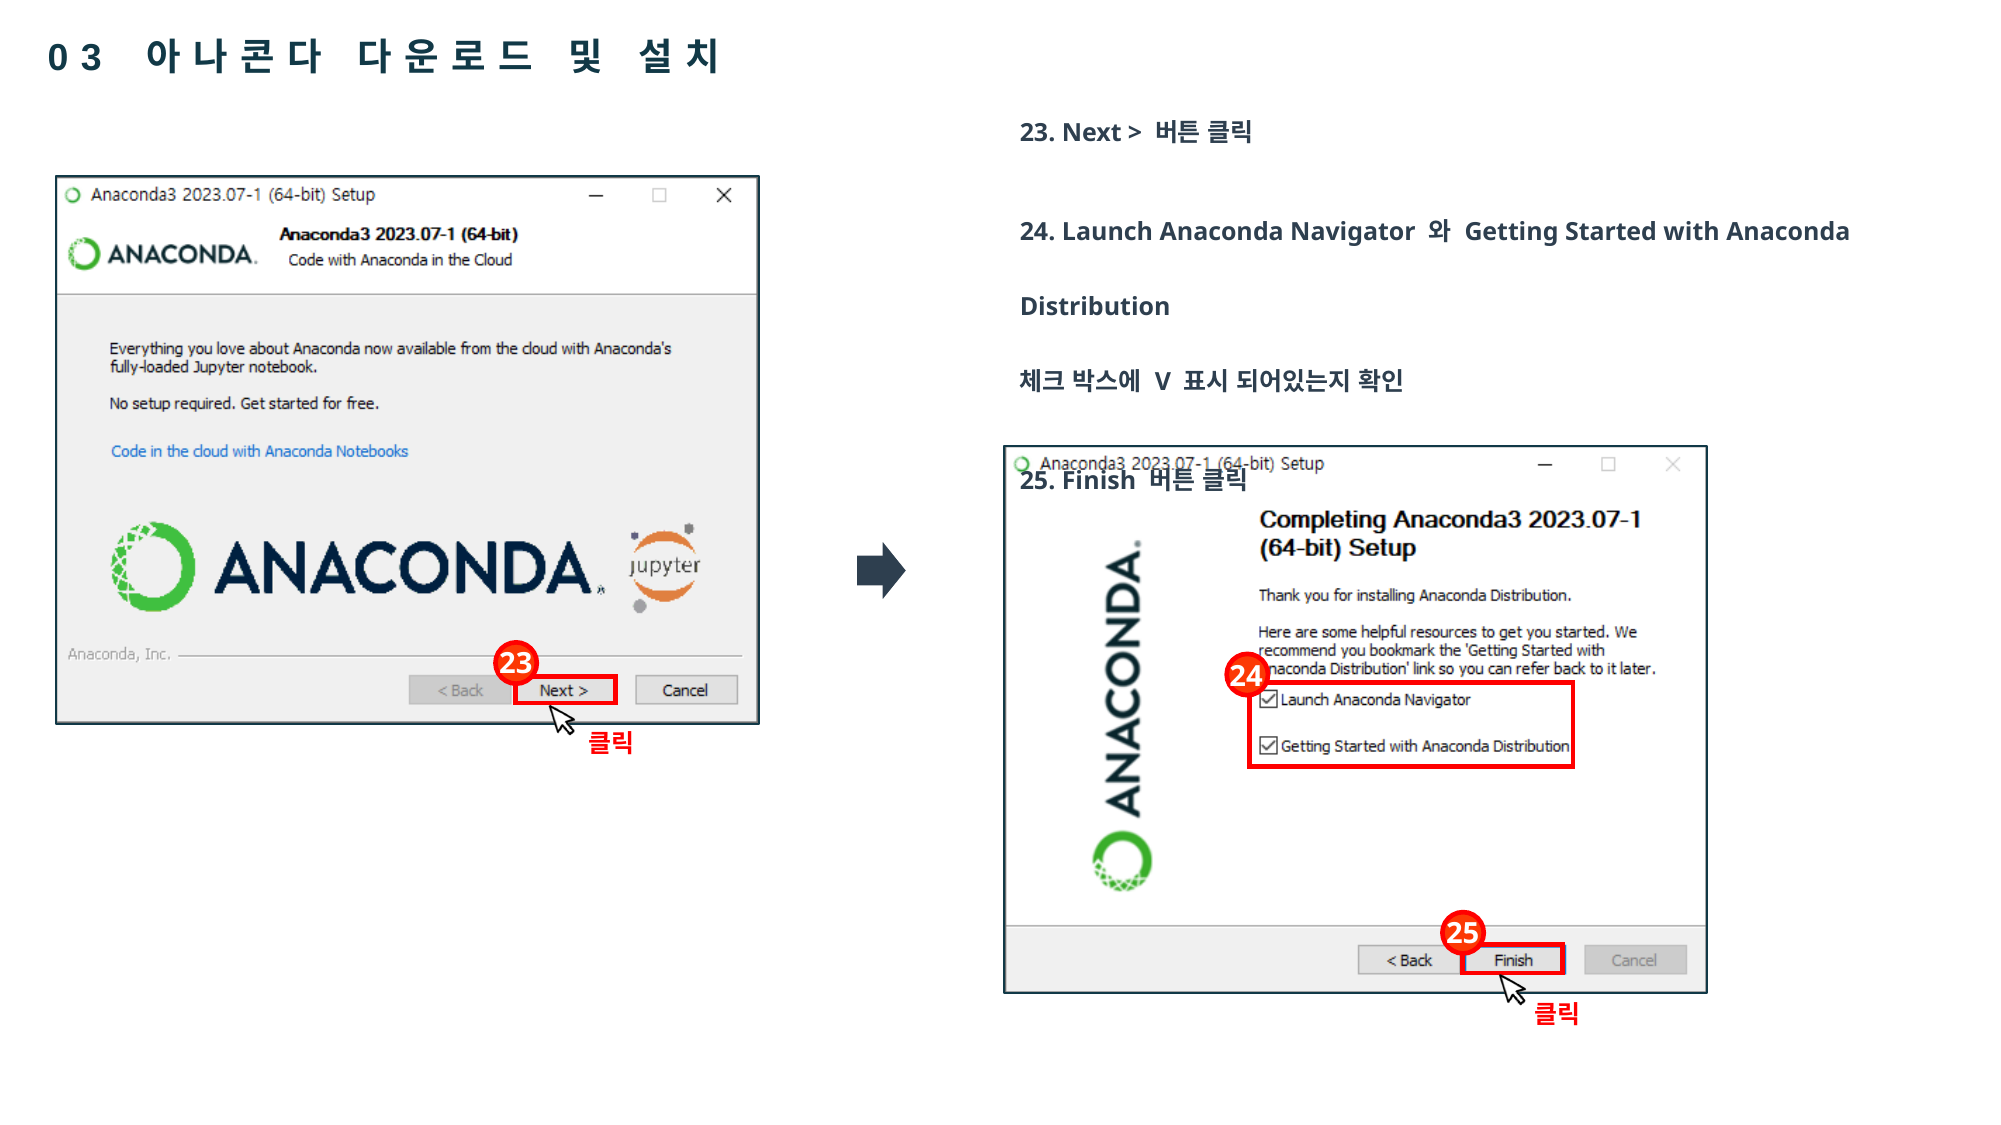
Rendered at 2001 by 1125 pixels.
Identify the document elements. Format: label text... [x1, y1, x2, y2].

text_box 클릭 [1520, 993, 1631, 1036]
text_box [854, 535, 909, 606]
picture [56, 177, 759, 742]
text_box 클릭 [574, 723, 730, 765]
picture [1004, 446, 1707, 1011]
text_box 23. Next > 버튼 클릭 24. Launch Anaconda Navigator 와 Getting Started with Anaconda Distribution 체크 박스에 V 표시 되어있는지 확인 25. Finish 버튼 클릭 [1005, 63, 1994, 503]
text_box 03 아나콘다 다운로드 및 설치 [32, 26, 837, 86]
